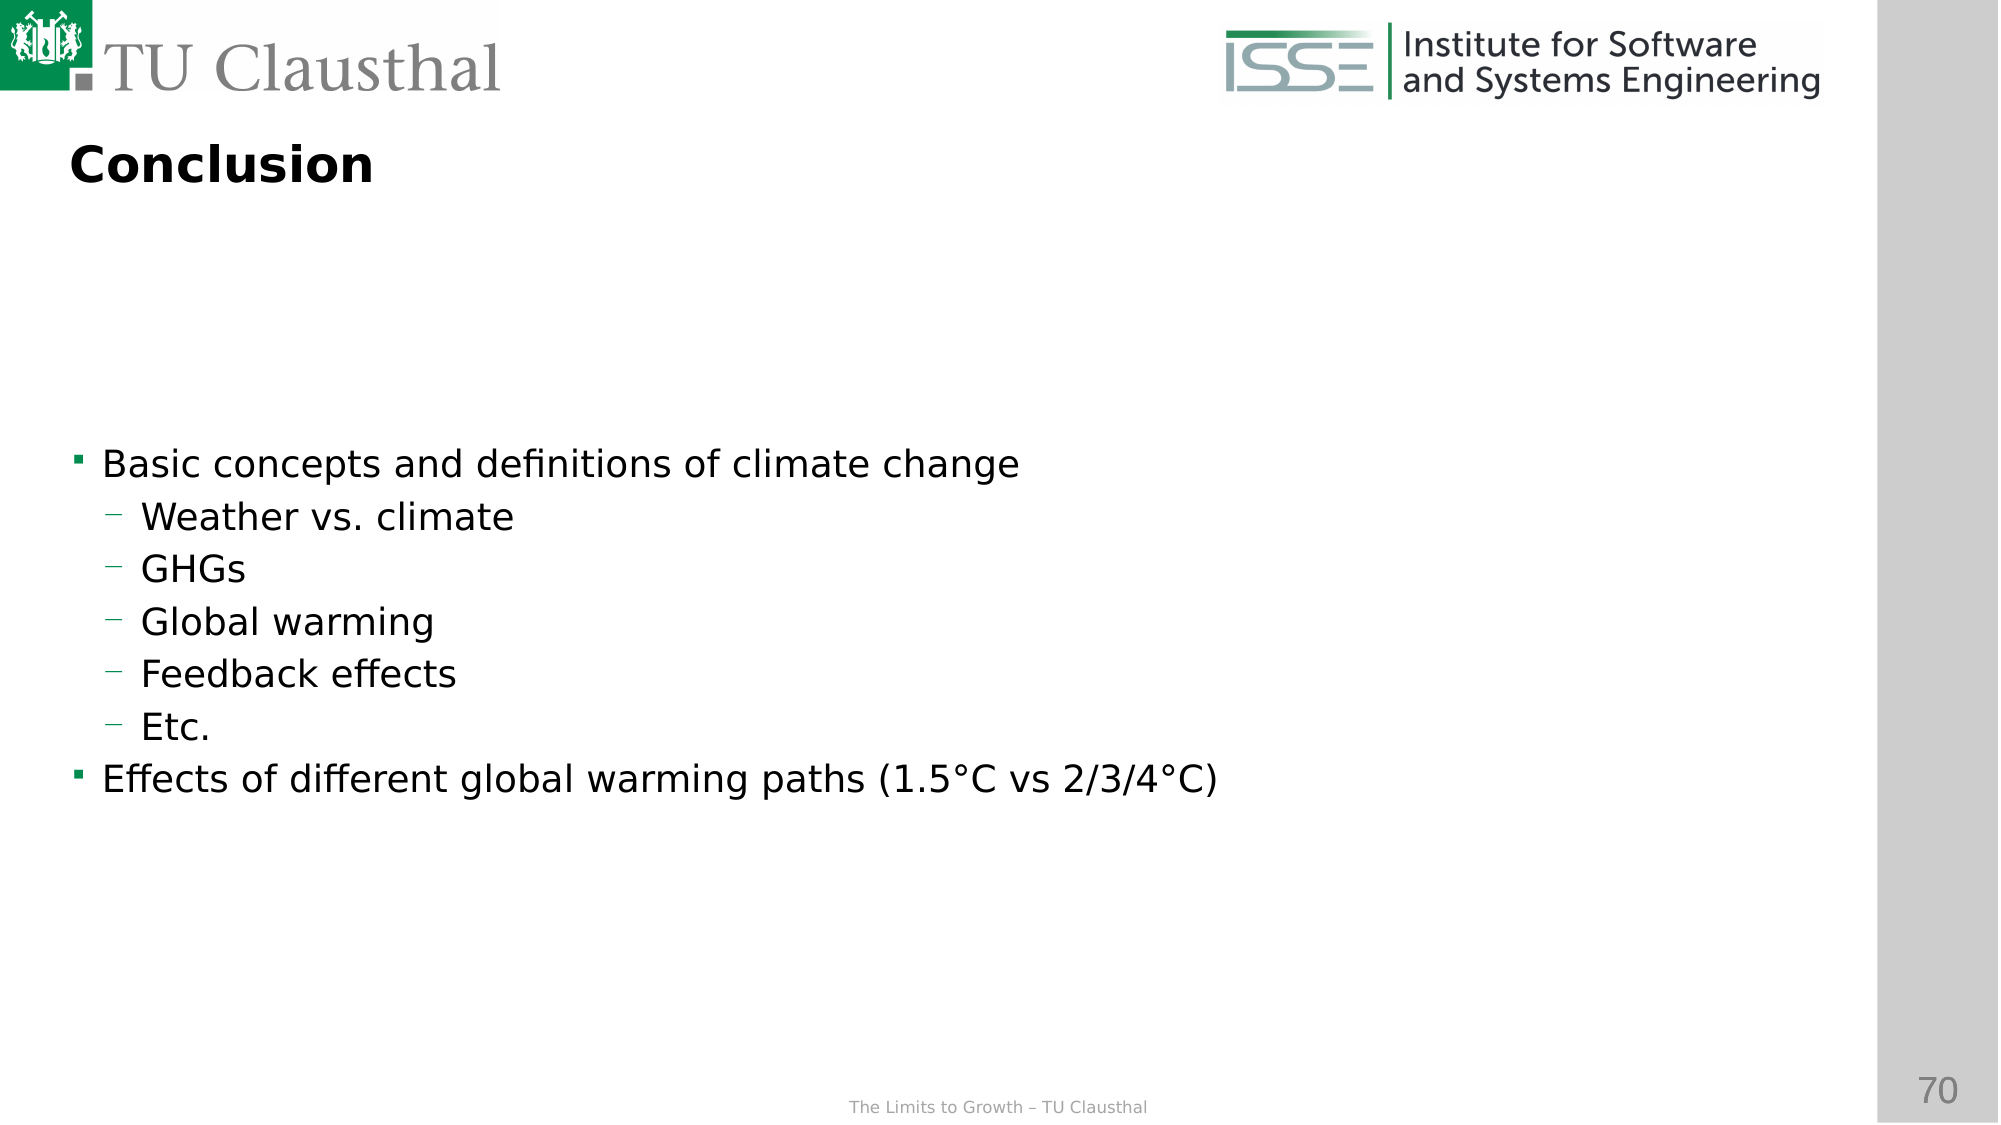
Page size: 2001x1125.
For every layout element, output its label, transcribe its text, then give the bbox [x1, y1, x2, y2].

picture [1218, 22, 1825, 106]
text_box Conclusion [55, 125, 1817, 206]
text_box Basic concepts and definitions of climate change Weather vs. climate GHGs Global warming Feedback effects Etc. Effects of different global warming paths (1.5°C vs 2/3/4°C) [55, 208, 1817, 1033]
picture [0, 0, 500, 91]
